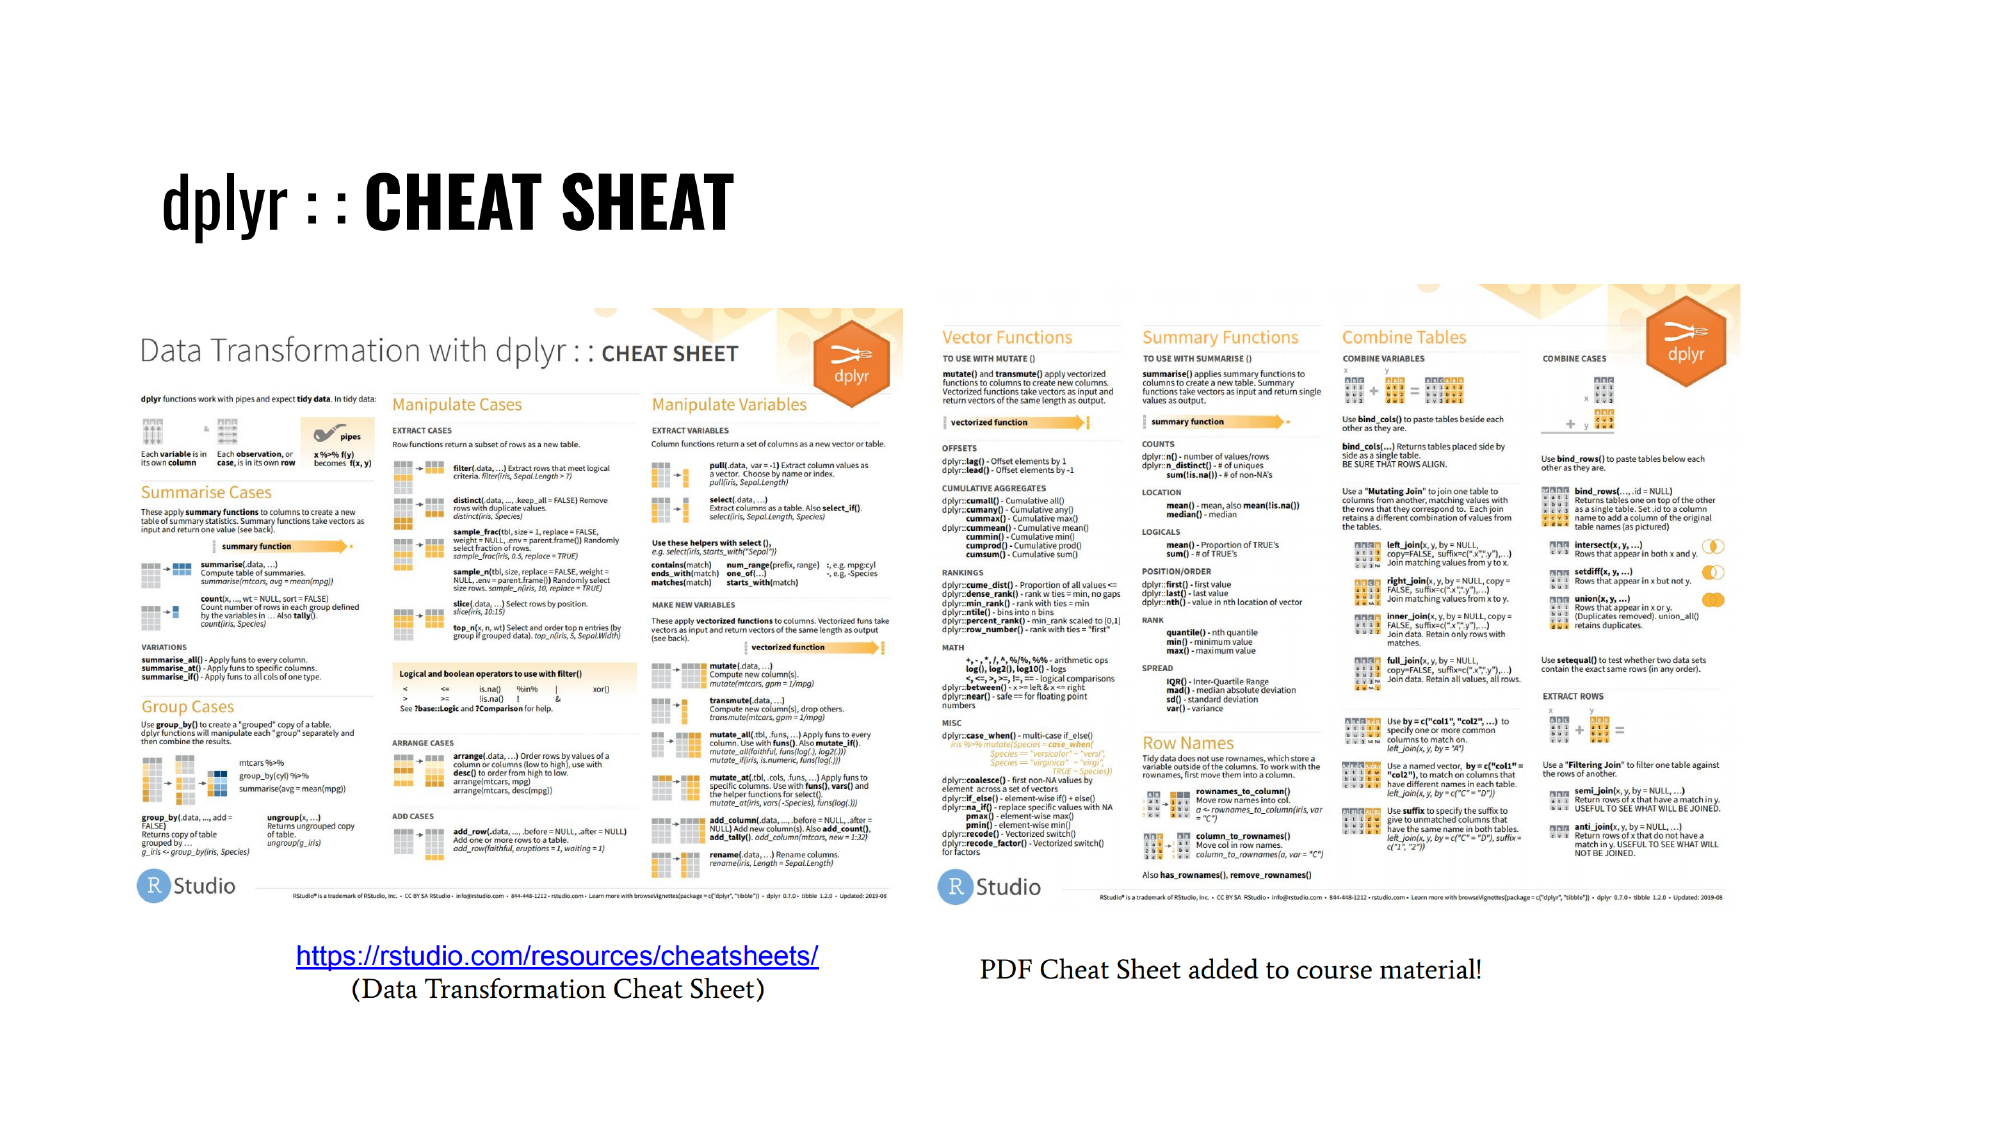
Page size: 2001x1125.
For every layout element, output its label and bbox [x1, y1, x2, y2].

picture [105, 129, 1744, 1028]
